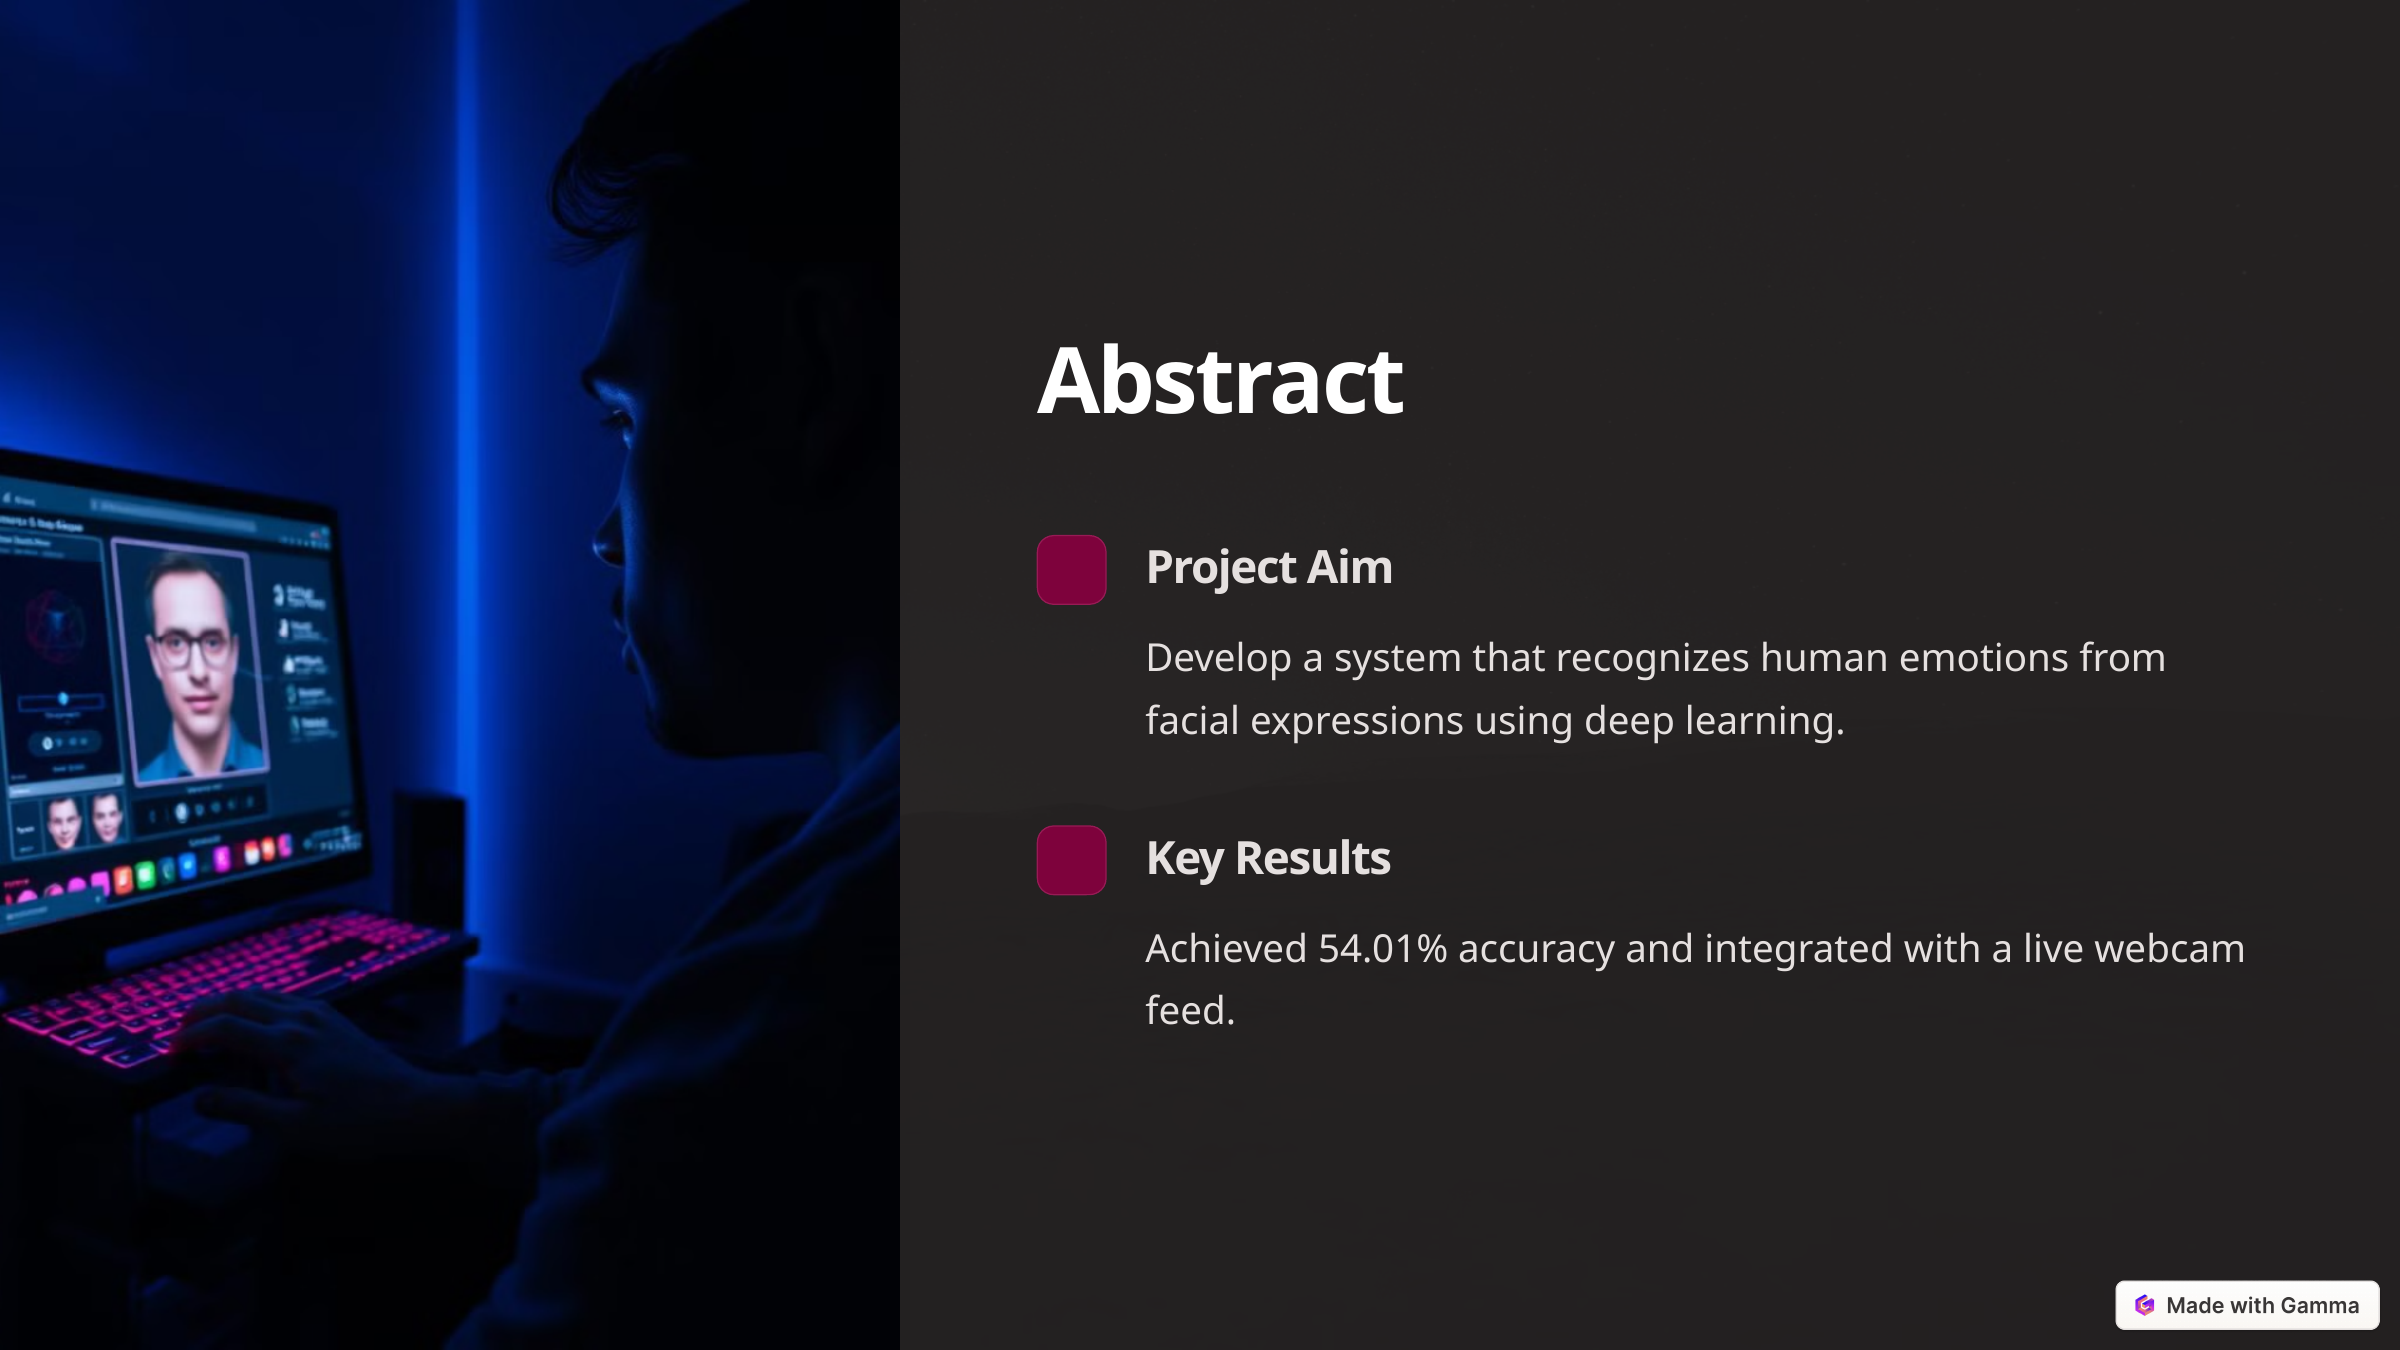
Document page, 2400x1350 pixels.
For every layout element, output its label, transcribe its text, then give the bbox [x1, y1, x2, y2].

text_box Develop a system that recognizes human emotions from facial expressions using deep learning. [1145, 616, 2263, 743]
picture [0, 0, 900, 1350]
text_box Achieved 54.01% accuracy and integrated with a live webcam feed. [1145, 907, 2263, 1033]
text_box [1037, 535, 1107, 605]
picture [2106, 1271, 2389, 1339]
text_box [1037, 825, 1107, 895]
text_box Key Results [1145, 825, 1608, 884]
text_box Project Aim [1145, 535, 1608, 594]
text_box Abstract [1037, 317, 1962, 433]
